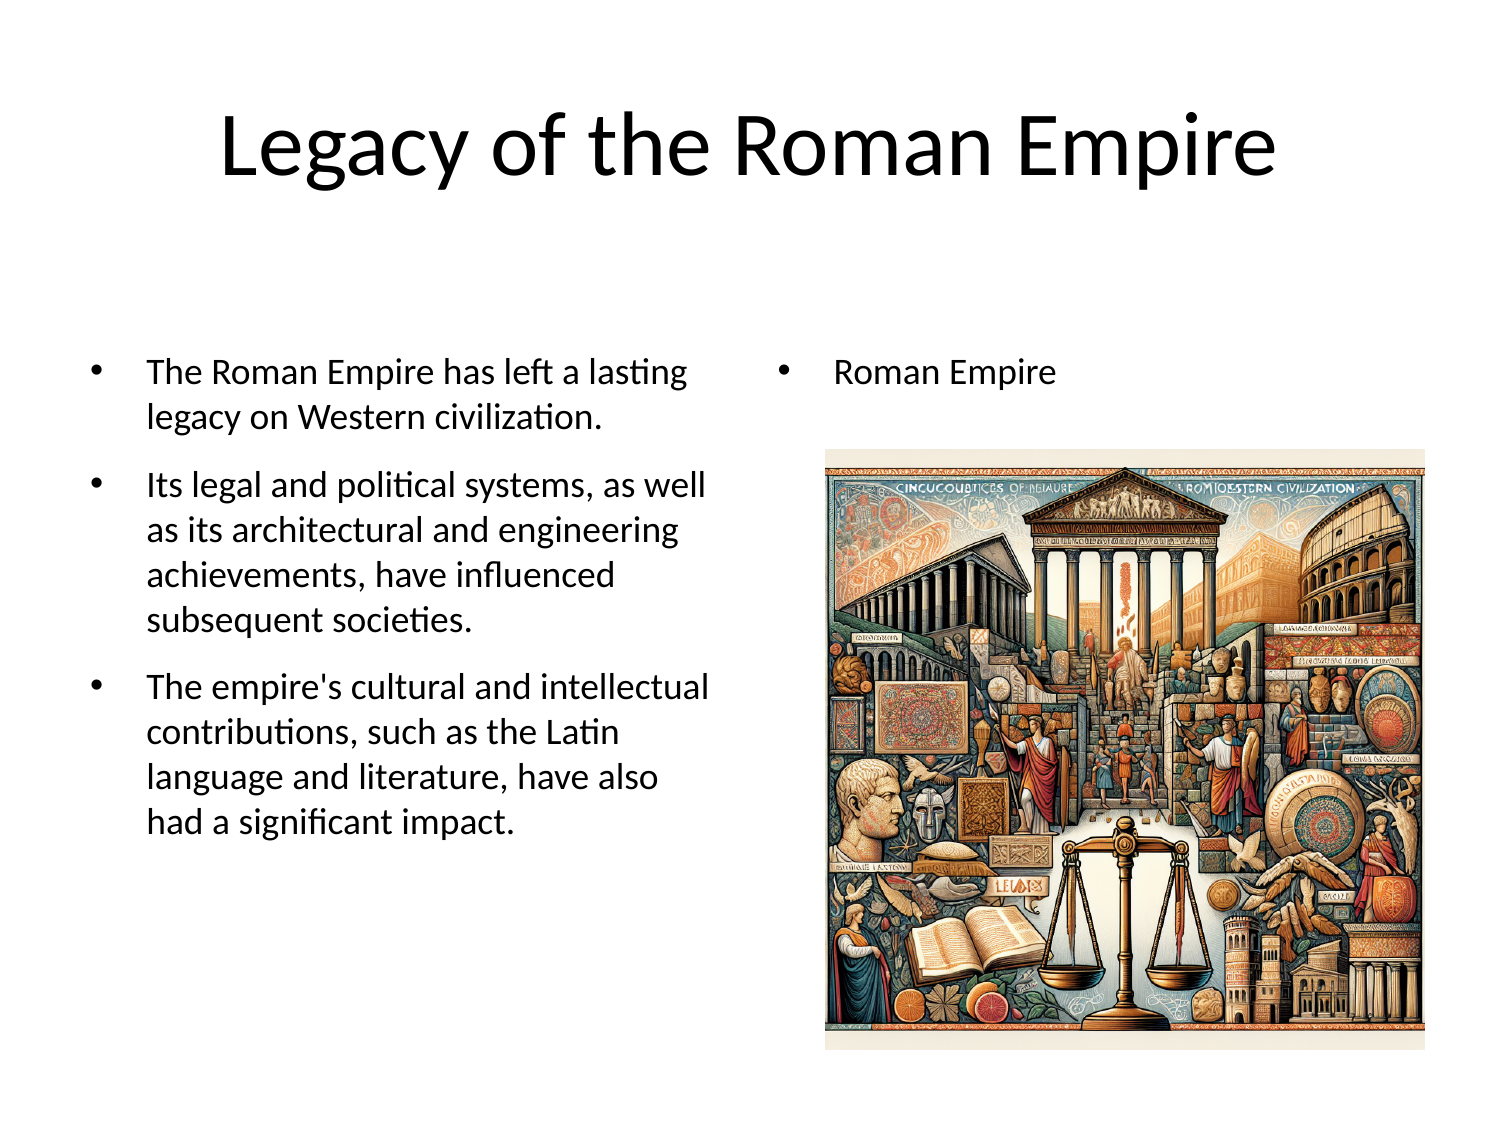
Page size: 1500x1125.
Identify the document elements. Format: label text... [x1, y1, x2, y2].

list The Roman Empire has left a lasting legacy on Western civilization. Its legal and political systems, as well as its architectural and engineering achievements, have influenced subsequent societies. The empire's cultural and intellectual contributions, such as the Latin language and literature, have also had a significant impact. [75, 262, 738, 1005]
list Roman Empire [762, 262, 1425, 1005]
title Legacy of the Roman Empire [75, 45, 1425, 233]
picture [824, 449, 1426, 1051]
